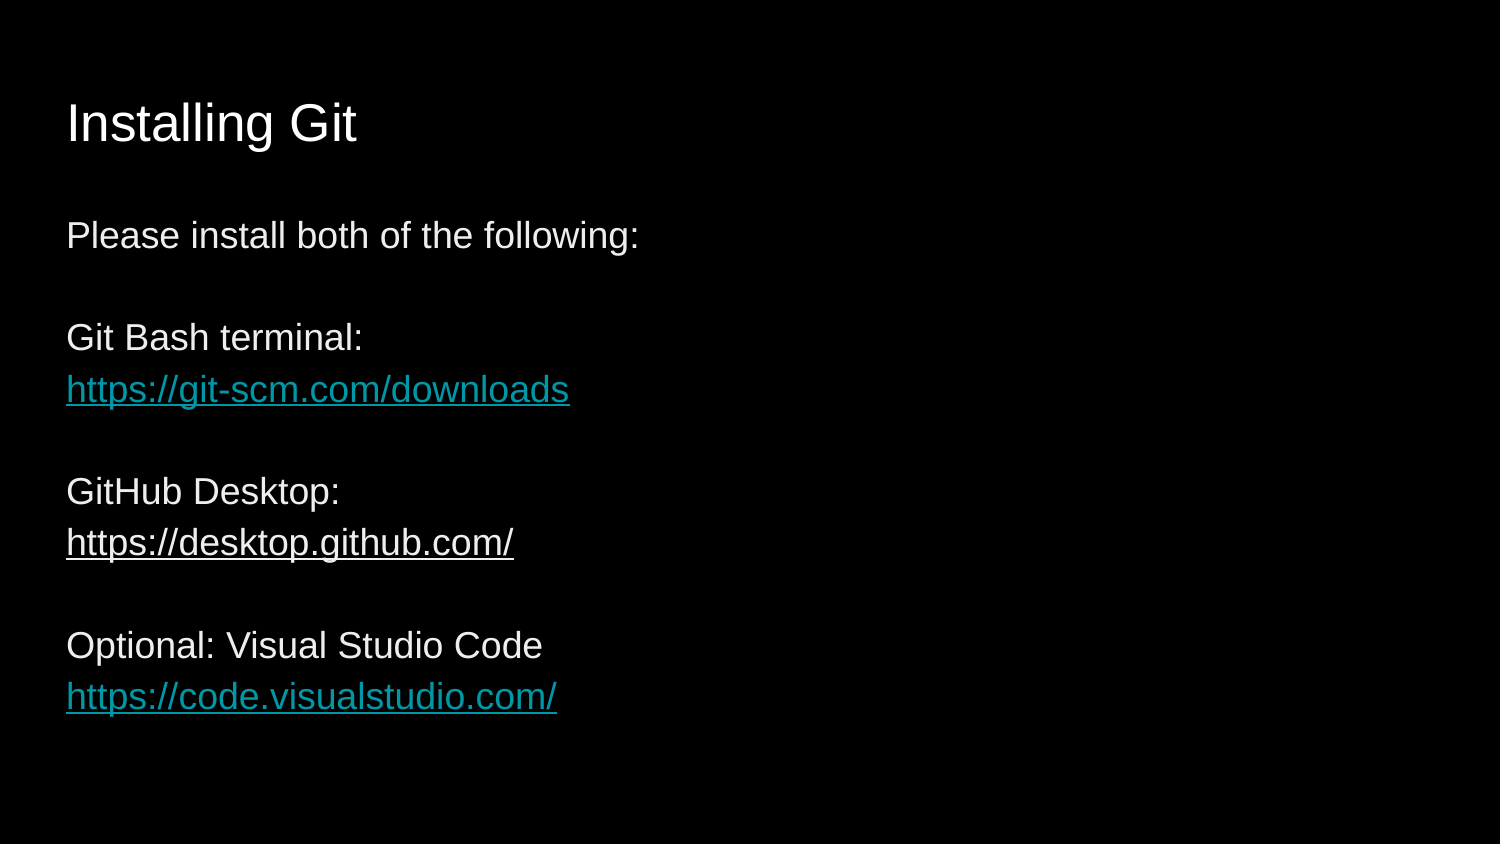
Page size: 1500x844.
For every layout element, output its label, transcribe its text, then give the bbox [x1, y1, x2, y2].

title Installing Git [51, 72, 1449, 167]
list Please install both of the following: Git Bash terminal: https://git-scm.com/downloads GitHub Desktop: https://desktop.github.com/ Optional: Visual Studio Code https://code.visualstudio.com/ [51, 189, 1449, 750]
